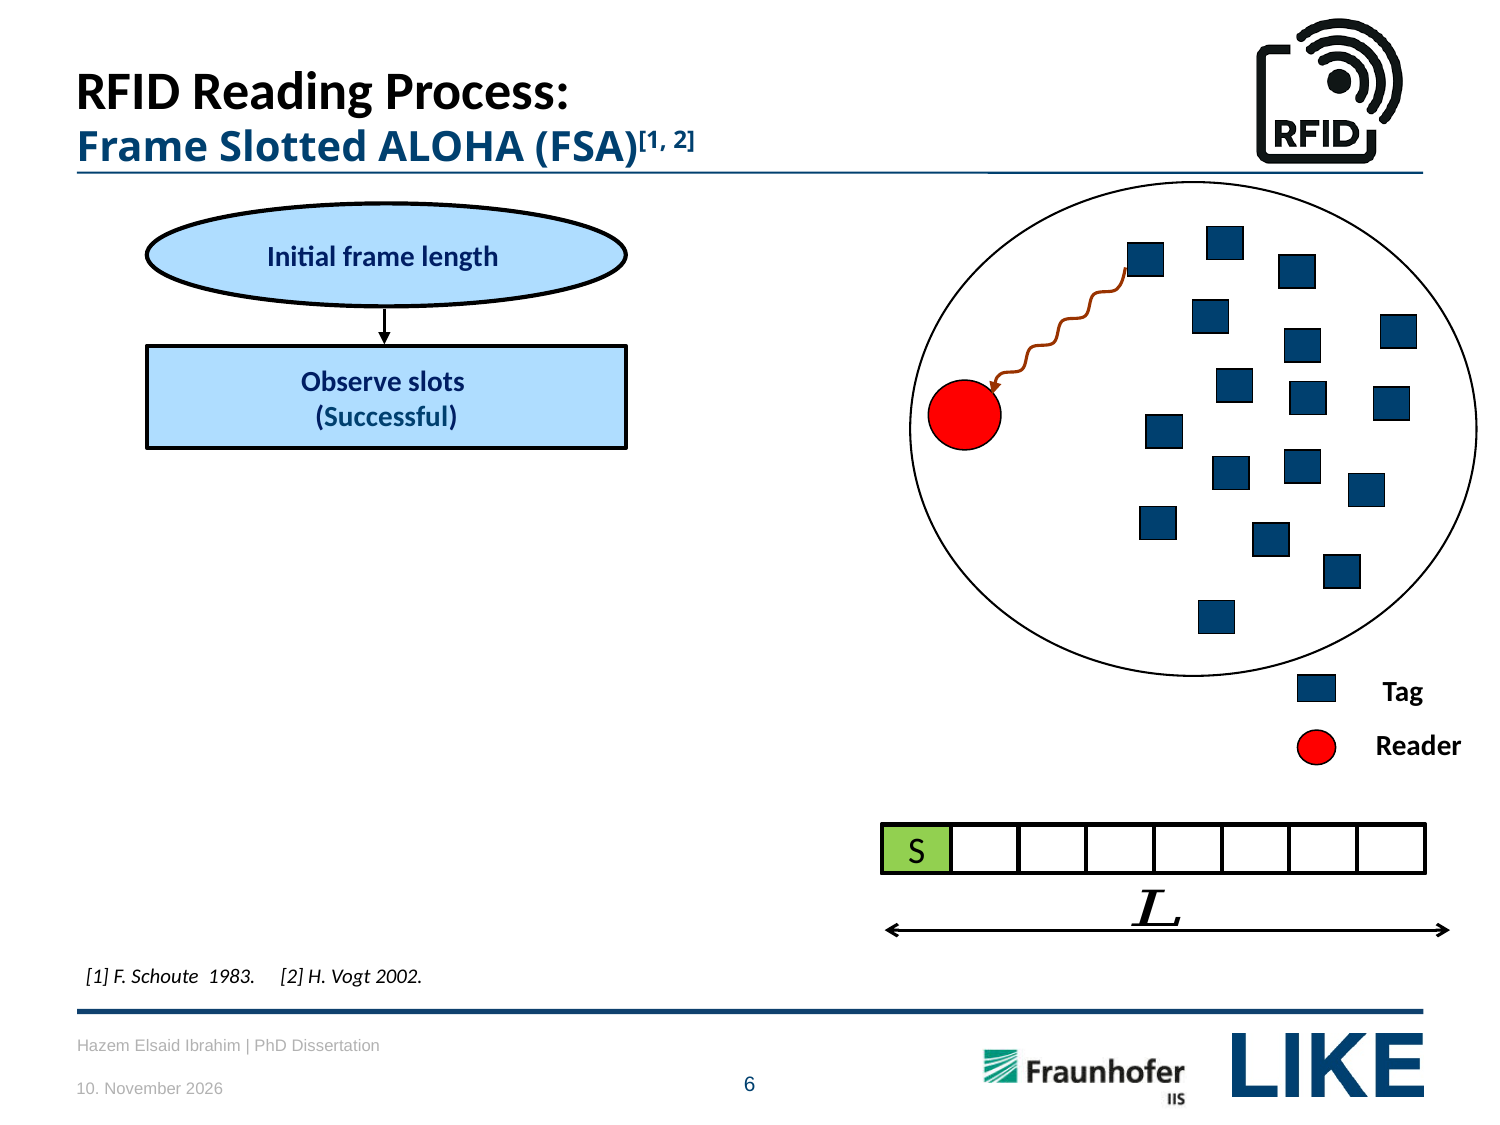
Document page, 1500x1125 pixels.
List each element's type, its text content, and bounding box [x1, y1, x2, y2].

text_box [928, 380, 1001, 450]
text_box [989, 267, 1126, 395]
text_box [1198, 600, 1235, 634]
picture [1234, 16, 1424, 166]
text_box [1] F. Schoute 1983. [71, 955, 274, 995]
text_box [1284, 449, 1321, 483]
text_box [1192, 300, 1229, 334]
text_box [1252, 522, 1289, 556]
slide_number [76, 1077, 427, 1099]
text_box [881, 824, 1426, 874]
text_box [1324, 555, 1361, 589]
text_box [2] H. Vogt 2002. [274, 955, 458, 995]
text_box [1284, 328, 1321, 362]
text_box [1348, 473, 1385, 507]
footer Hazem Elsaid Ibrahim | PhD Dissertation [77, 1035, 552, 1056]
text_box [1297, 664, 1500, 770]
picture [974, 1022, 1193, 1116]
title RFID Reading Process: Frame Slotted ALOHA (FSA)[1, 2] [76, 54, 1232, 171]
text_box [910, 182, 1477, 676]
text_box [1127, 242, 1164, 276]
text_box Observe slots (Successful) [145, 344, 628, 450]
text_box [1207, 226, 1244, 260]
text_box [1216, 369, 1253, 403]
text_box [1213, 456, 1250, 490]
text_box [1290, 381, 1327, 415]
text_box [1380, 314, 1417, 348]
text_box [1139, 506, 1176, 540]
text_box [1279, 254, 1316, 288]
text_box [1146, 415, 1183, 448]
picture [1232, 1033, 1424, 1097]
text_box [1373, 386, 1410, 420]
